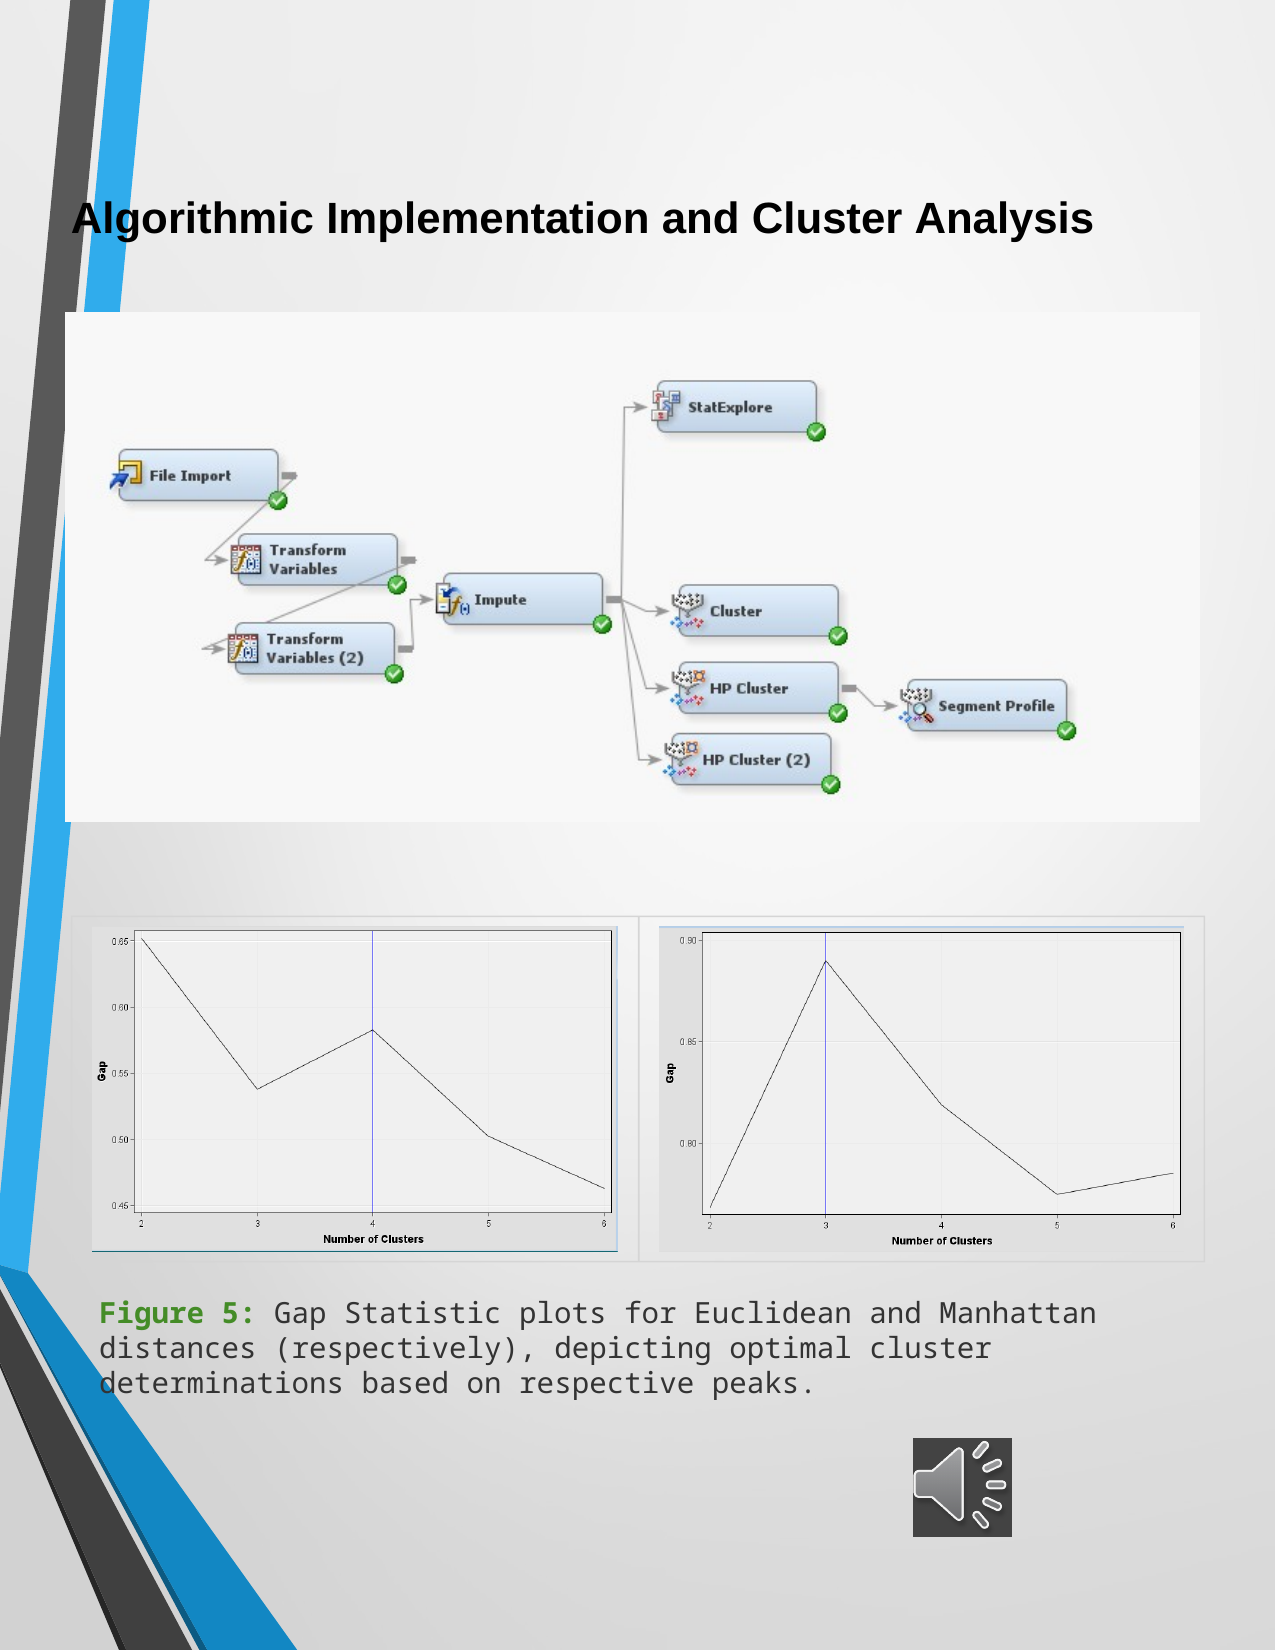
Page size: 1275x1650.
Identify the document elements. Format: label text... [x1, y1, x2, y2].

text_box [70, 915, 1206, 1263]
picture [65, 312, 1201, 823]
picture [912, 1437, 1013, 1538]
text_box Figure 5: Gap Statistic plots for Euclidean and Manhattan distances (respectively), depicting optimal cluster determinations based on respective peaks. [84, 1287, 1191, 1408]
text_box Algorithmic Implementation and Cluster Analysis [68, 187, 1095, 242]
